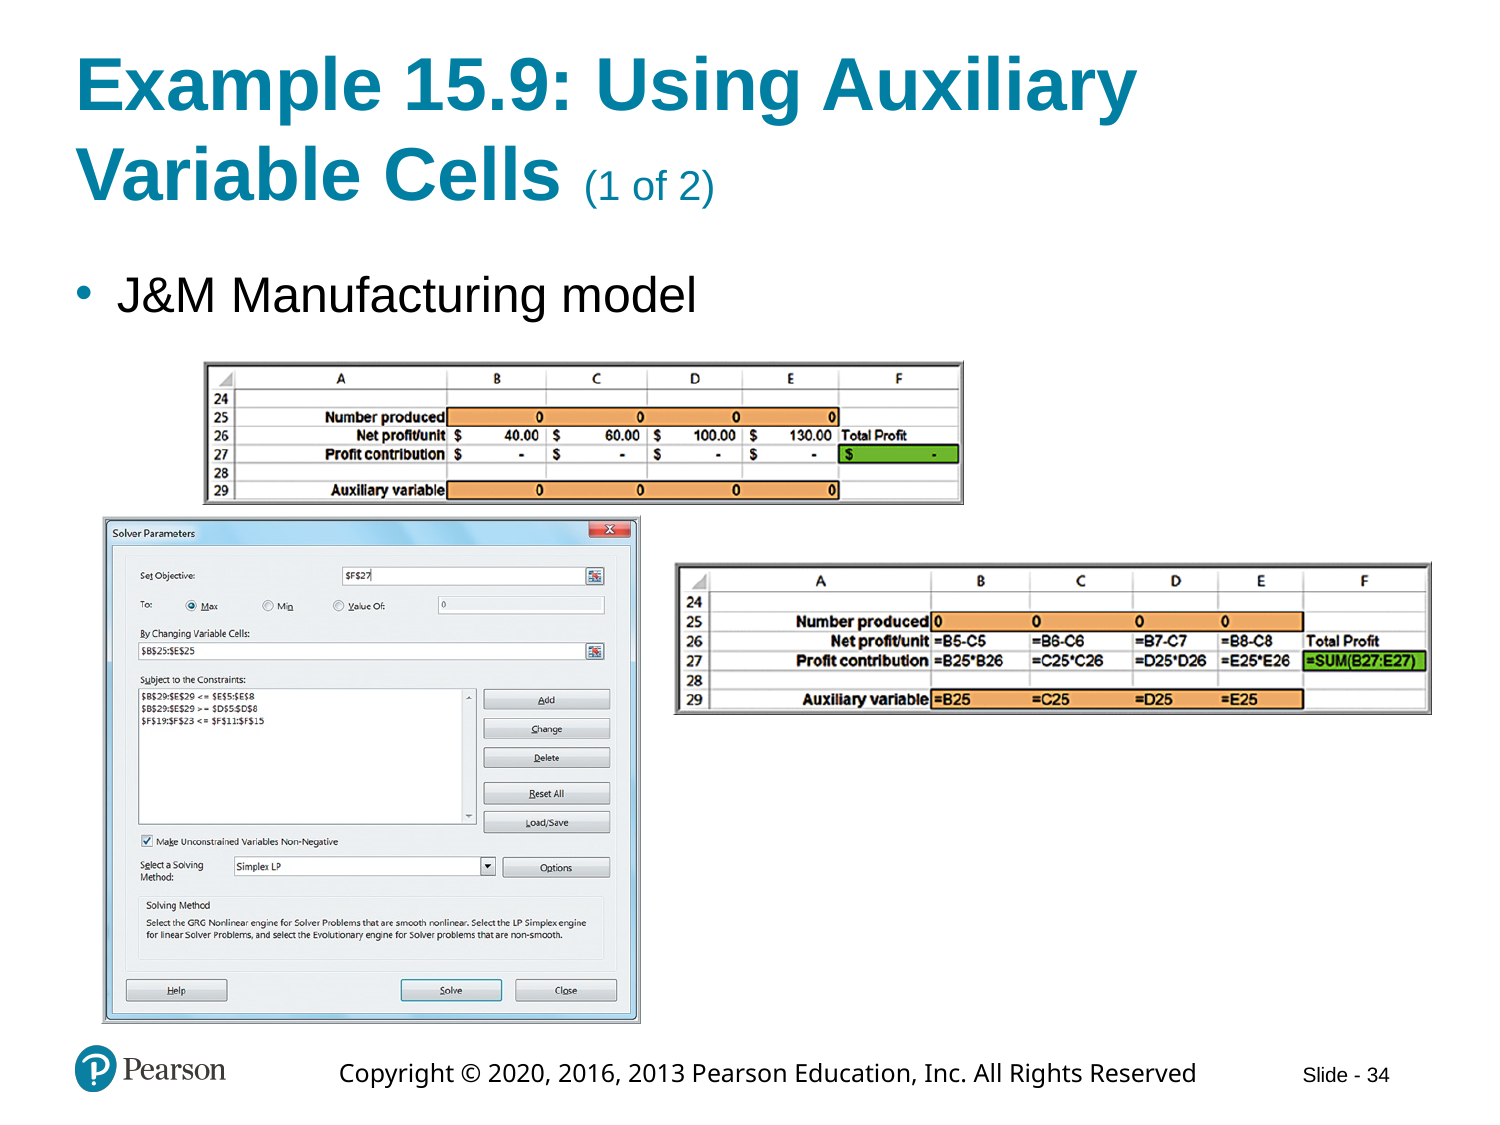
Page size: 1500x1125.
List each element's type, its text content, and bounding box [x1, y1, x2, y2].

title Example 15.9: Using Auxiliary Variable Cells (1 of 2) [75, 35, 1432, 216]
picture [201, 360, 964, 505]
list J&M Manufacturing model [75, 262, 755, 355]
picture [83, 1054, 109, 1079]
picture [101, 1045, 226, 1092]
picture [101, 515, 641, 1025]
picture [673, 560, 1432, 716]
picture [75, 1045, 90, 1061]
picture [75, 1078, 86, 1092]
